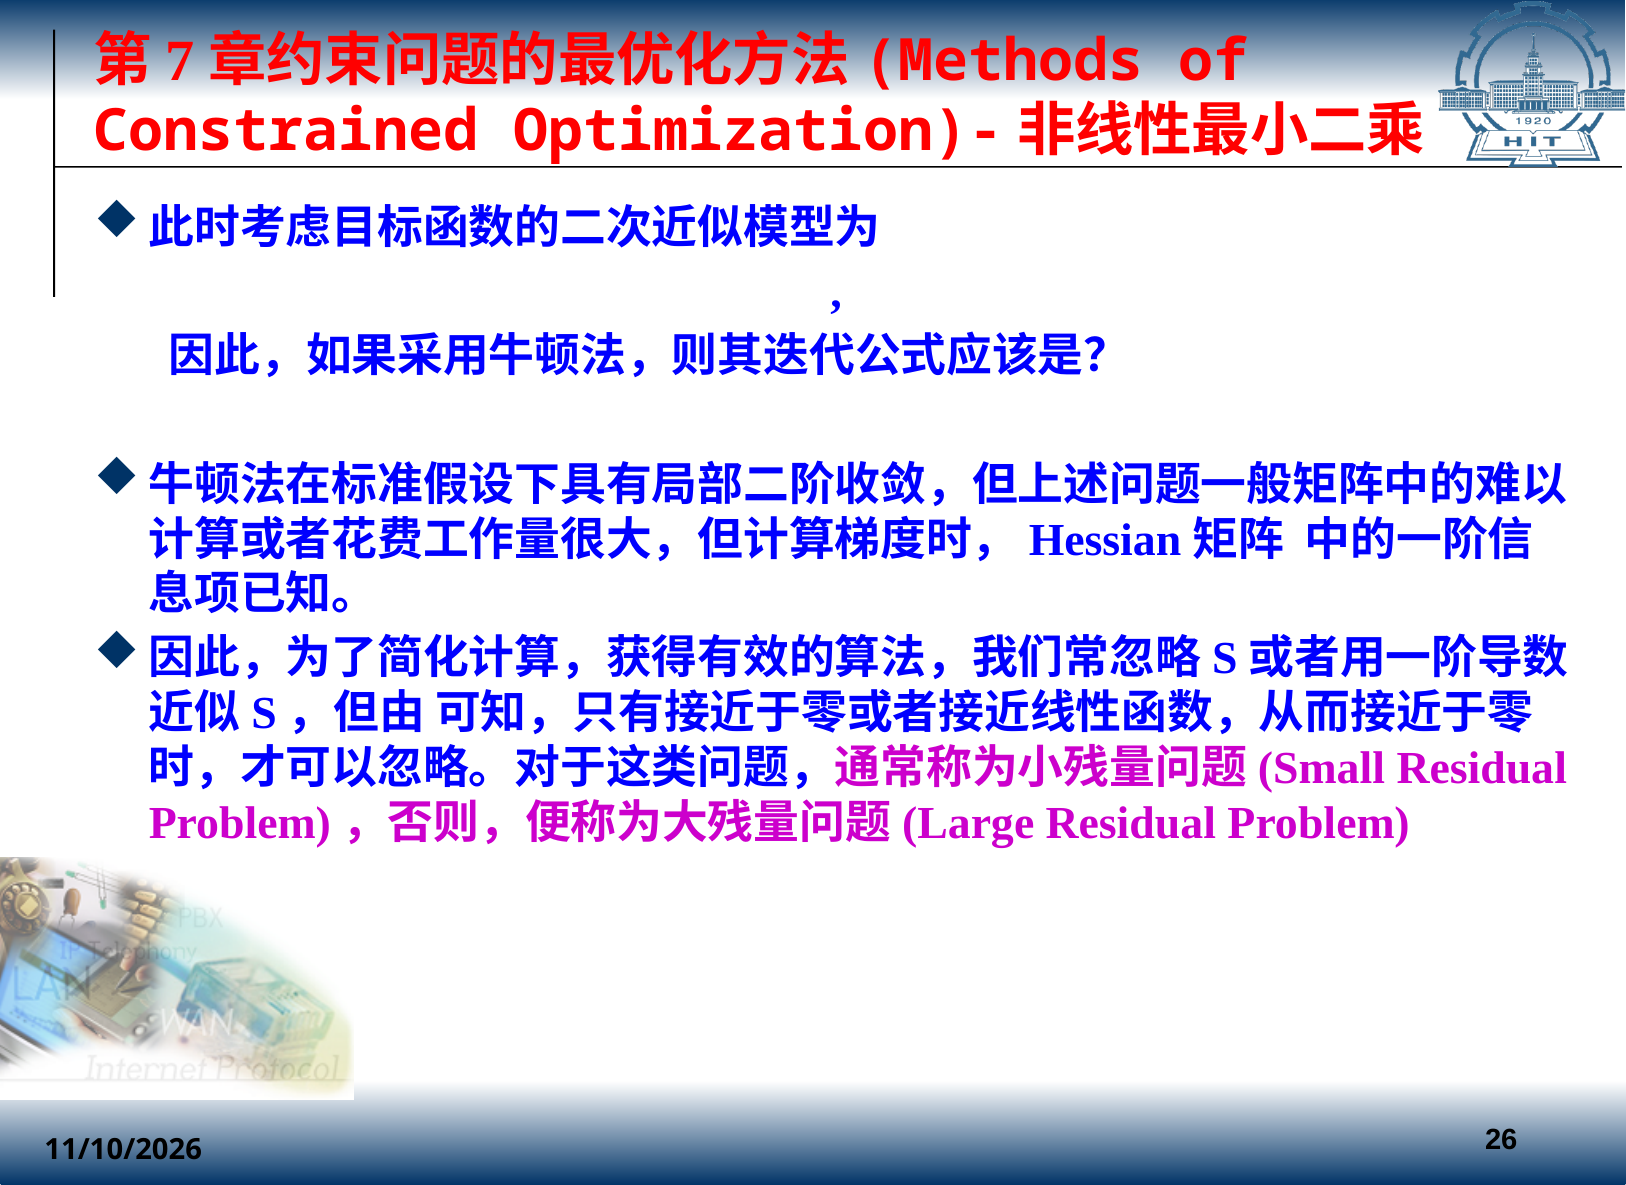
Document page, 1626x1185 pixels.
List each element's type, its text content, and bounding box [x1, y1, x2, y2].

title 第7章约束问题的最优化方法(Methods of Constrained Optimization)-非线性最小二乘 [78, 29, 1498, 155]
picture [1438, 1, 1626, 167]
picture [0, 857, 354, 1100]
